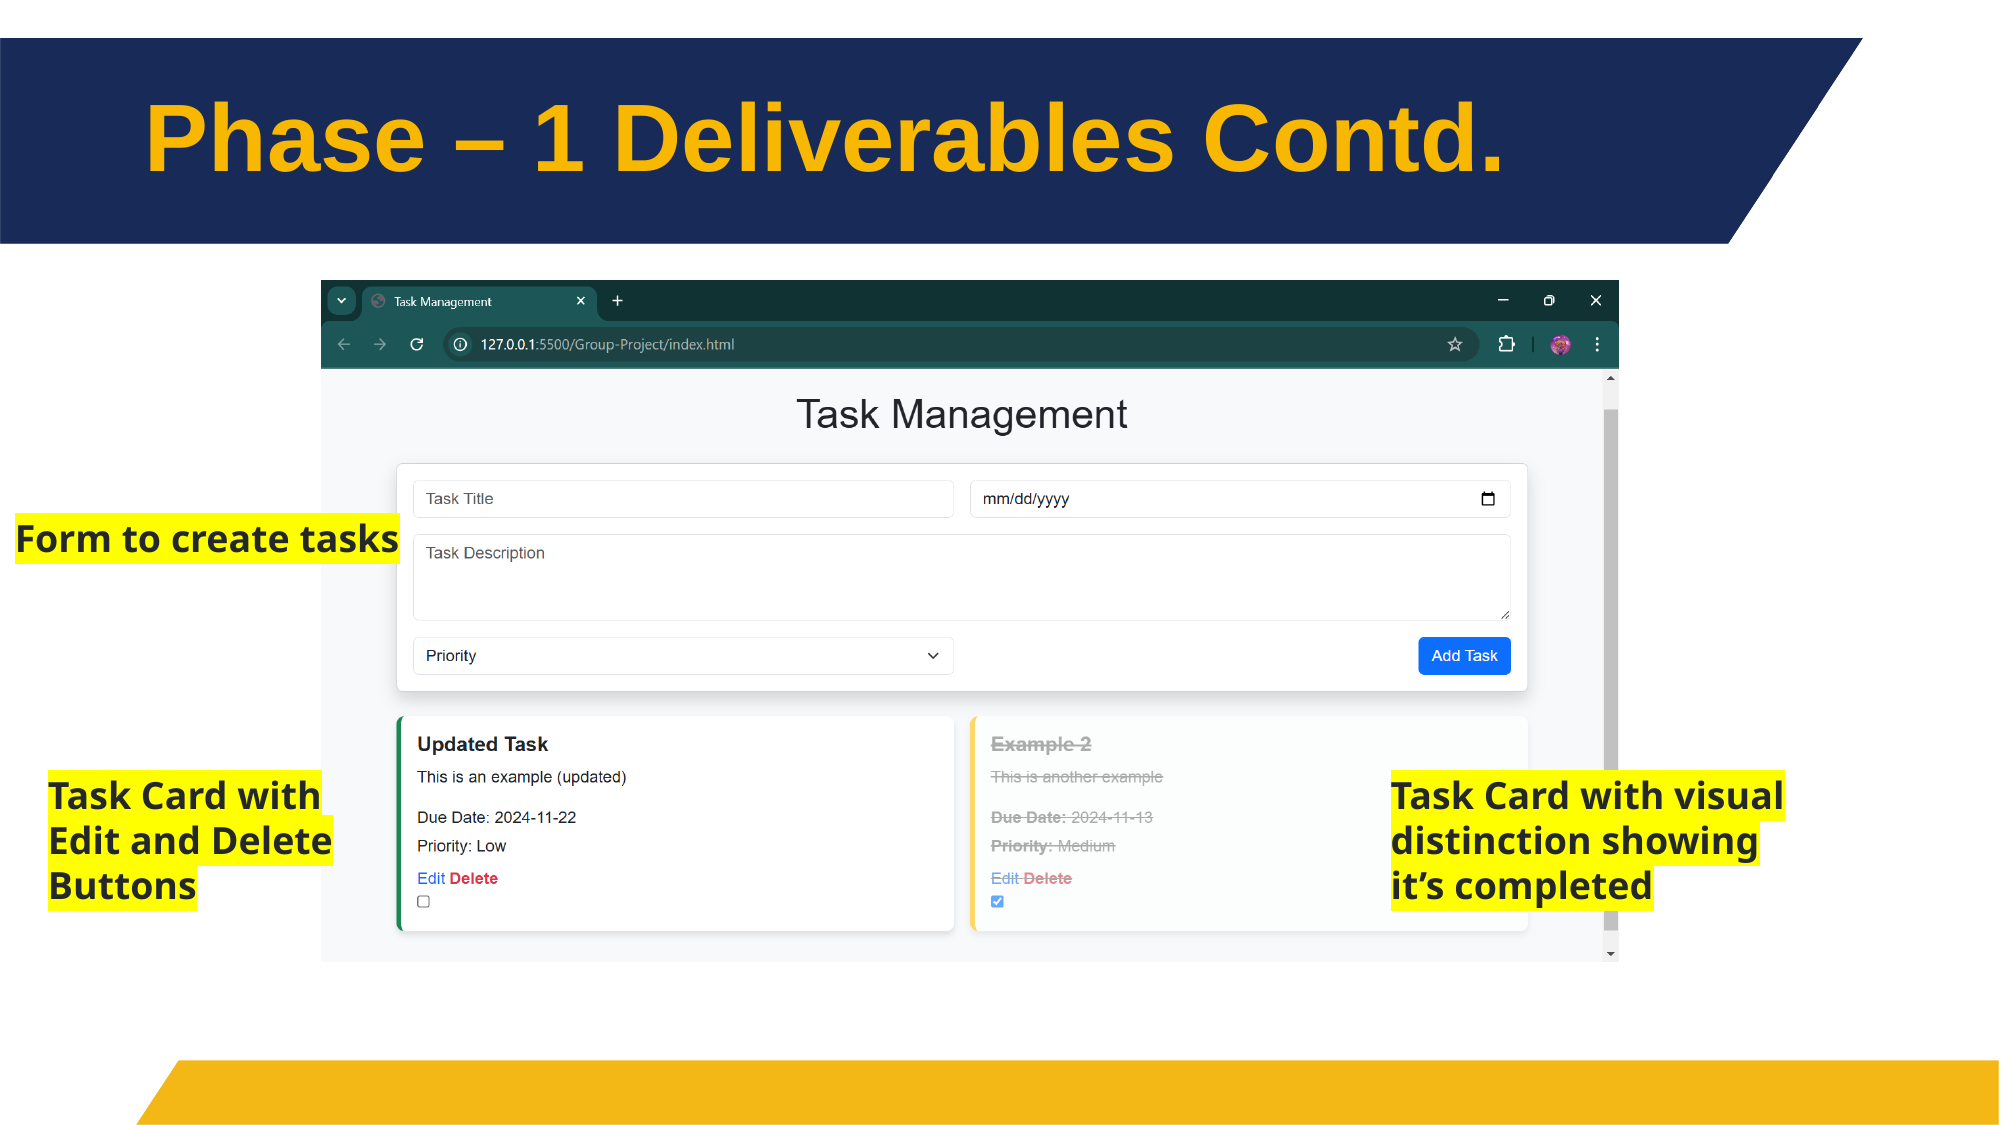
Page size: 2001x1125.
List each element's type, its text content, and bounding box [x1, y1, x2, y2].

picture [0, 38, 1863, 244]
title Phase – 1 Deliverables Contd. [136, 59, 1755, 221]
text_box Task Card with visual distinction showing it’s completed [1375, 764, 1802, 1005]
text_box Task Card with Edit and Delete Buttons [33, 764, 404, 1005]
text_box Form to create tasks [0, 507, 321, 658]
picture [136, 1060, 1999, 1125]
picture [321, 280, 1620, 962]
